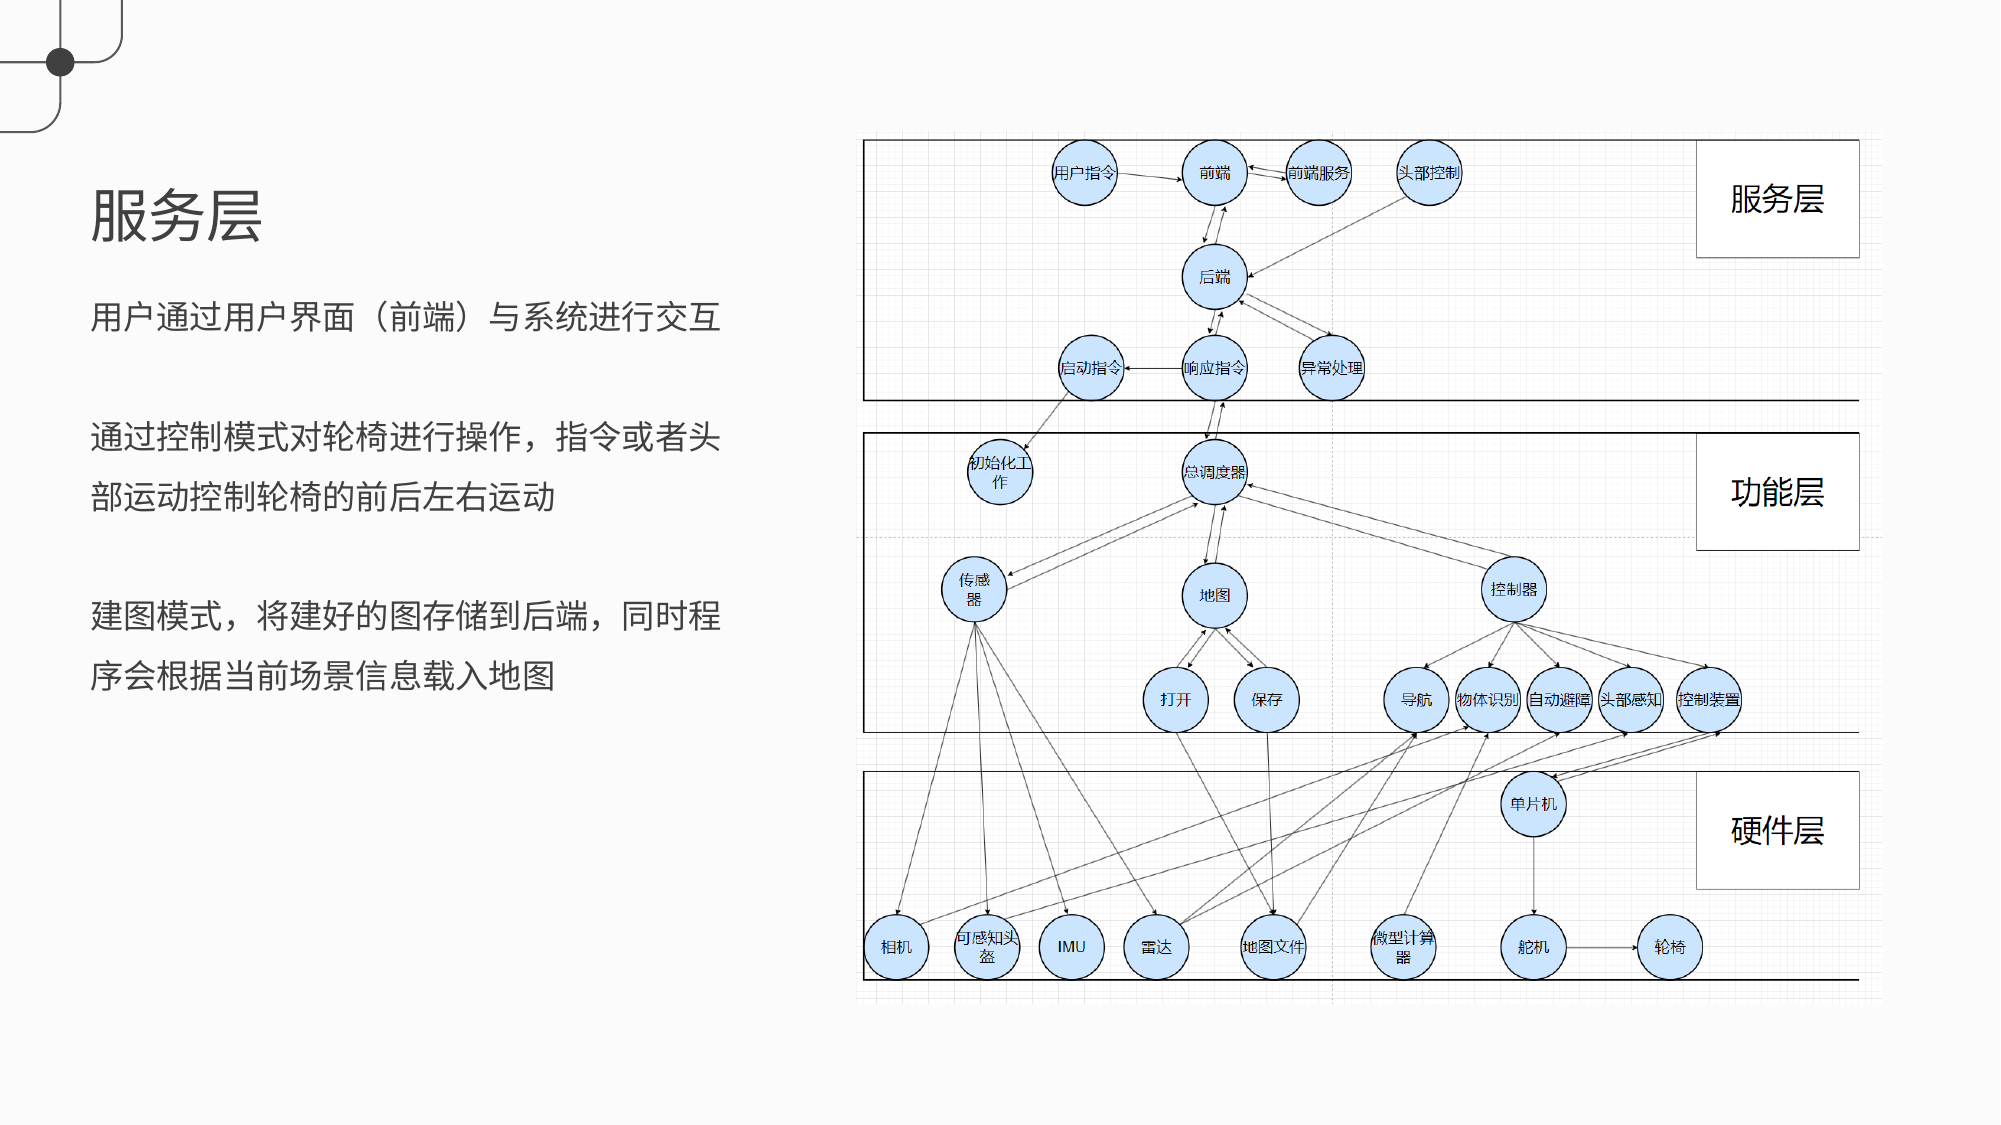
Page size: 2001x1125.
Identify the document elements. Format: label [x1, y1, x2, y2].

text_box [75, 171, 760, 964]
picture [856, 131, 1882, 1004]
